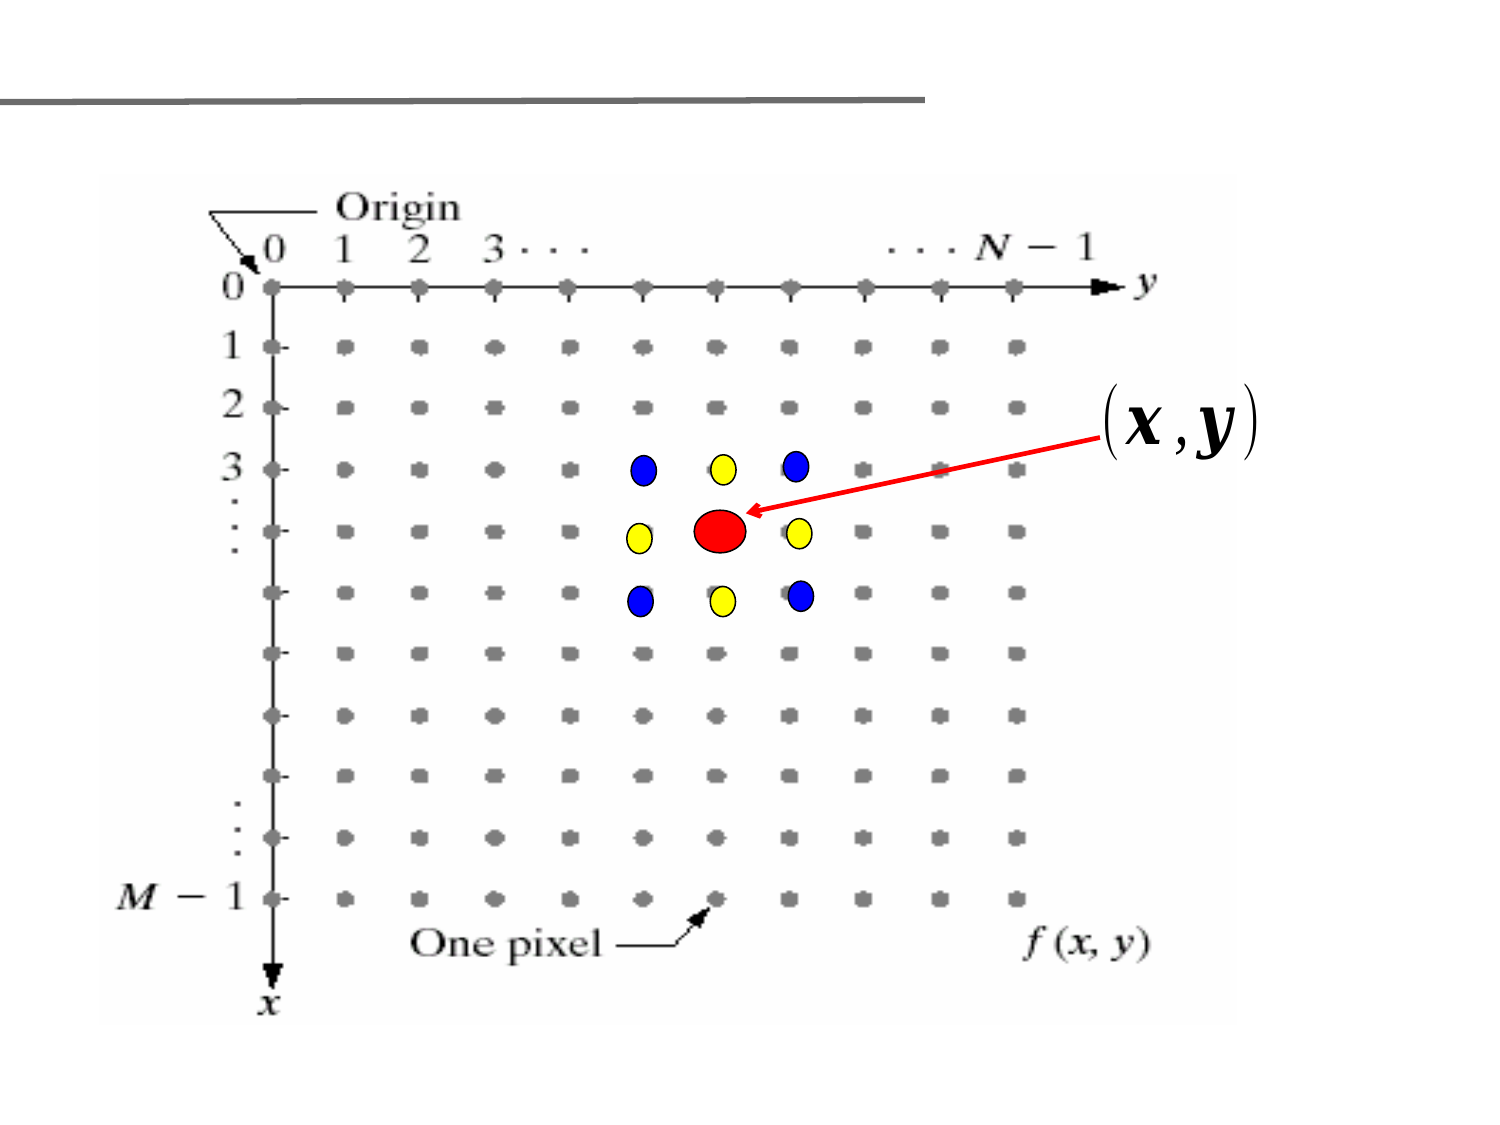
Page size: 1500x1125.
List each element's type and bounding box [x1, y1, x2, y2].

text_box [99, 174, 1263, 1025]
